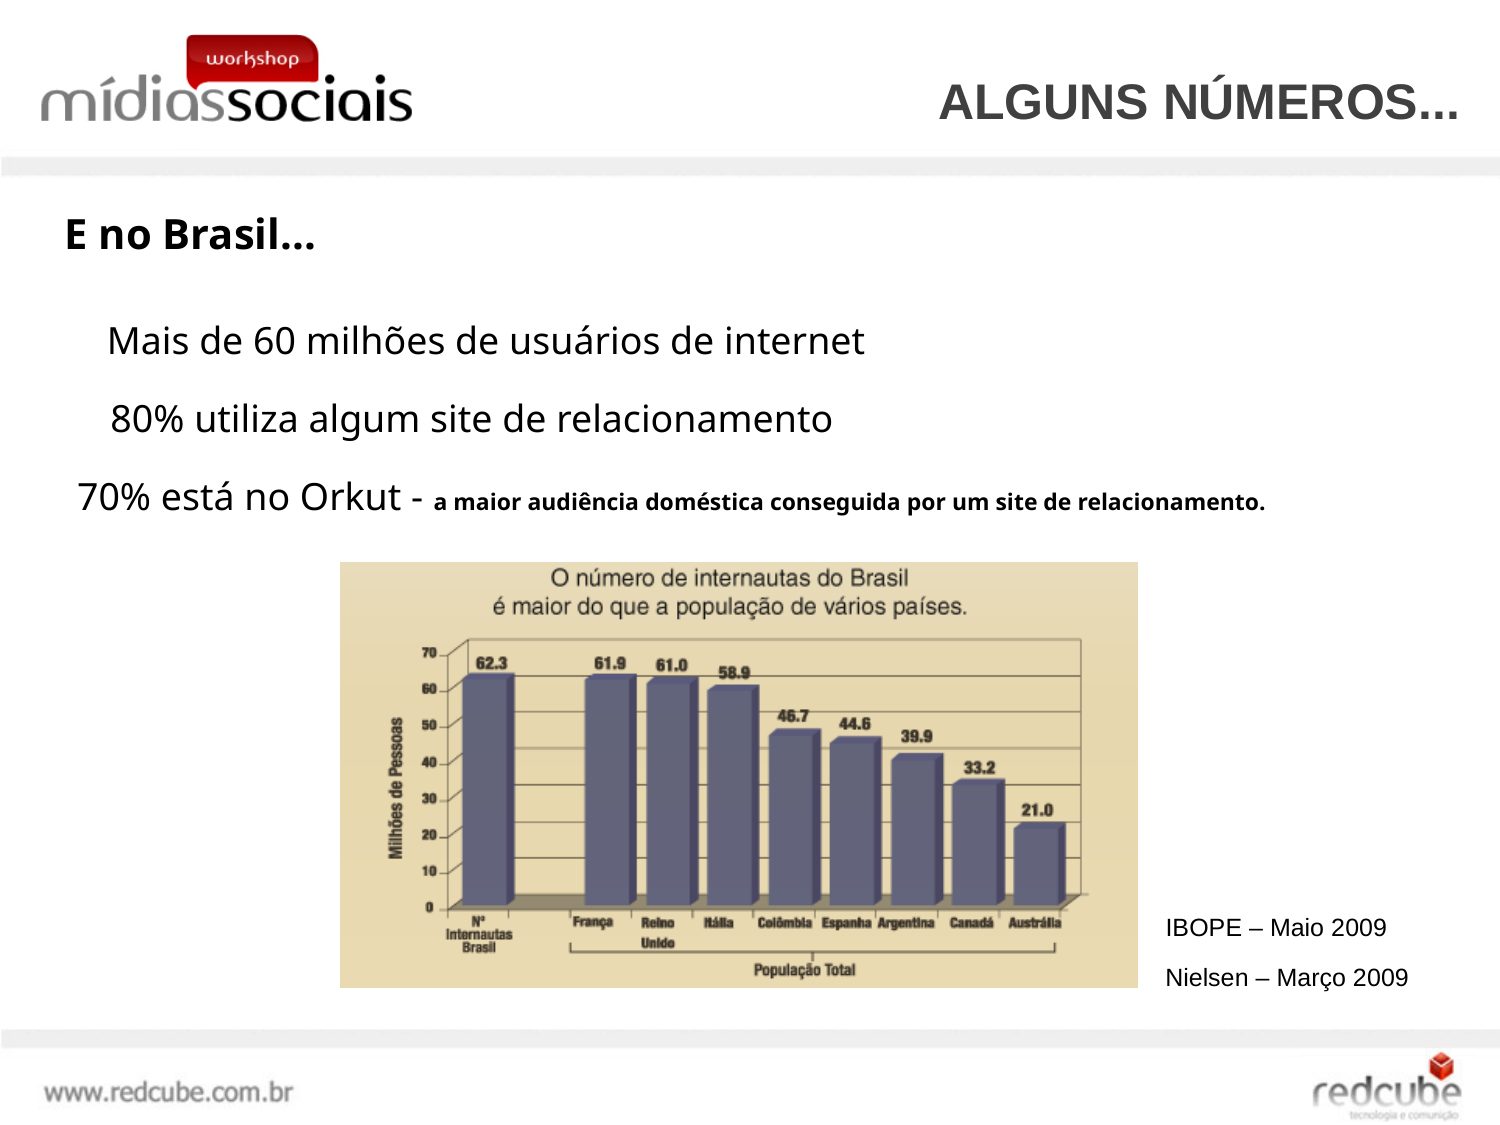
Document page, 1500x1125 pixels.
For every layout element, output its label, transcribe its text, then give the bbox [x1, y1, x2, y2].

text_box Nielsen – Março 2009 [1149, 952, 1427, 1001]
text_box 80% utiliza algum site de relacionamento [94, 385, 851, 449]
picture [0, 0, 1500, 178]
text_box E no Brasil... [48, 198, 390, 267]
text_box 70% está no Orkut - a maior audiência doméstica conseguida por um site de relacionamento. [60, 463, 1477, 527]
picture [0, 1029, 1500, 1125]
text_box Alguns Números... [724, 62, 1475, 138]
text_box IBOPE – Maio 2009 [1149, 902, 1405, 951]
text_box Mais de 60 milhões de usuários de internet [90, 307, 883, 371]
picture [340, 562, 1138, 989]
